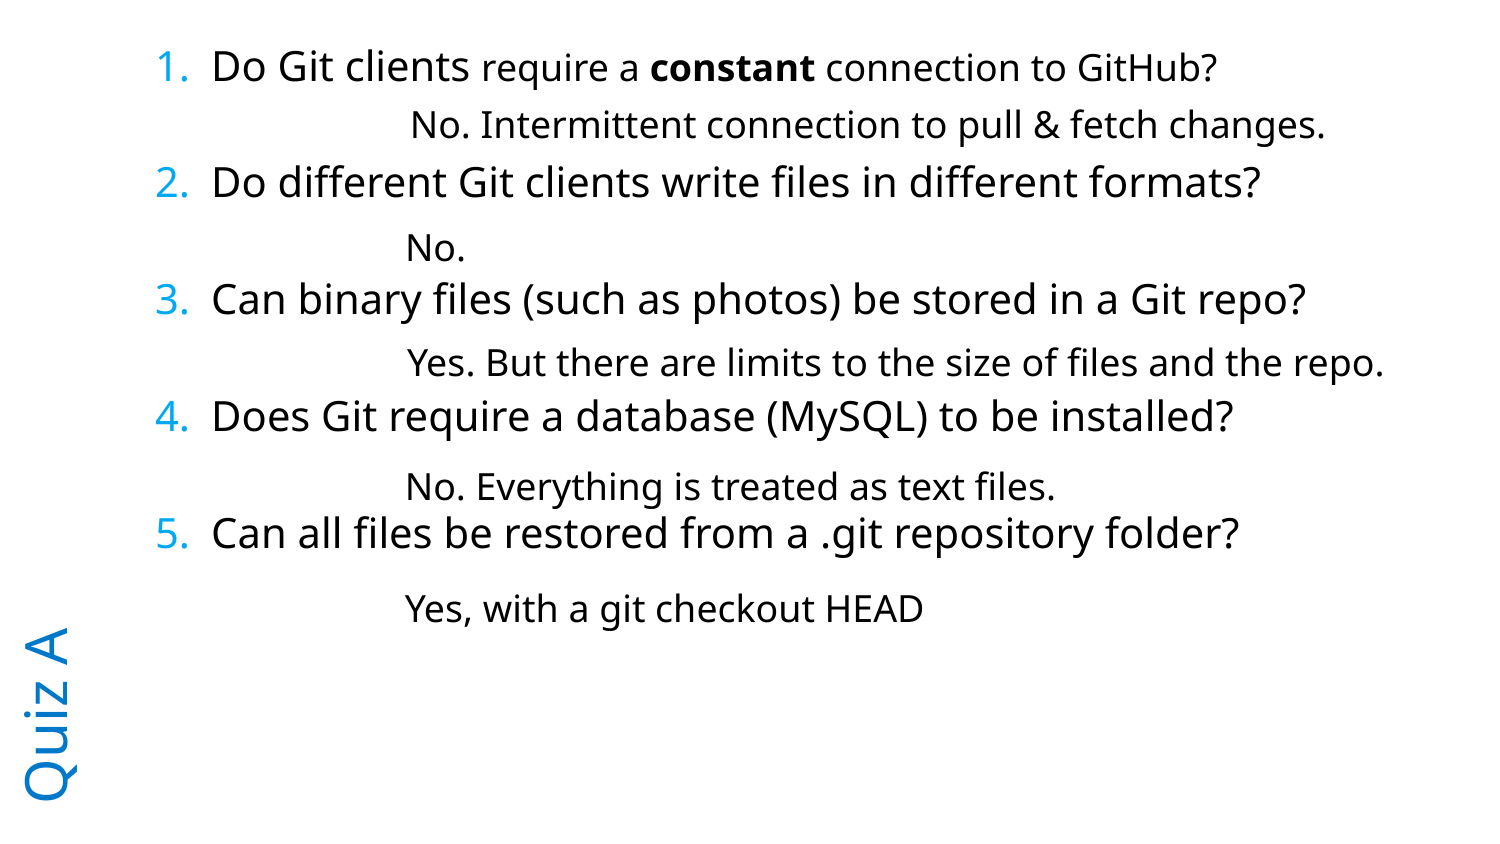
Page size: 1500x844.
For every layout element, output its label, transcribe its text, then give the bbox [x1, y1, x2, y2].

text_box No. Everything is treated as text files. [389, 455, 1072, 516]
title Quiz A [9, 27, 85, 805]
list Do Git clients require a constant connection to GitHub? Do different Git clients write files in different formats? Can binary files (such as photos) be stored in a Git repo? Does Git require a database (MySQL) to be installed? Can all files be restored from a .git repository folder? [155, 39, 1349, 771]
text_box No. Intermittent connection to pull & fetch changes. [394, 93, 1343, 154]
text_box Yes, with a git checkout HEAD [389, 577, 940, 638]
text_box Yes. But there are limits to the size of files and the repo. [392, 331, 1401, 391]
text_box No. [390, 216, 482, 276]
